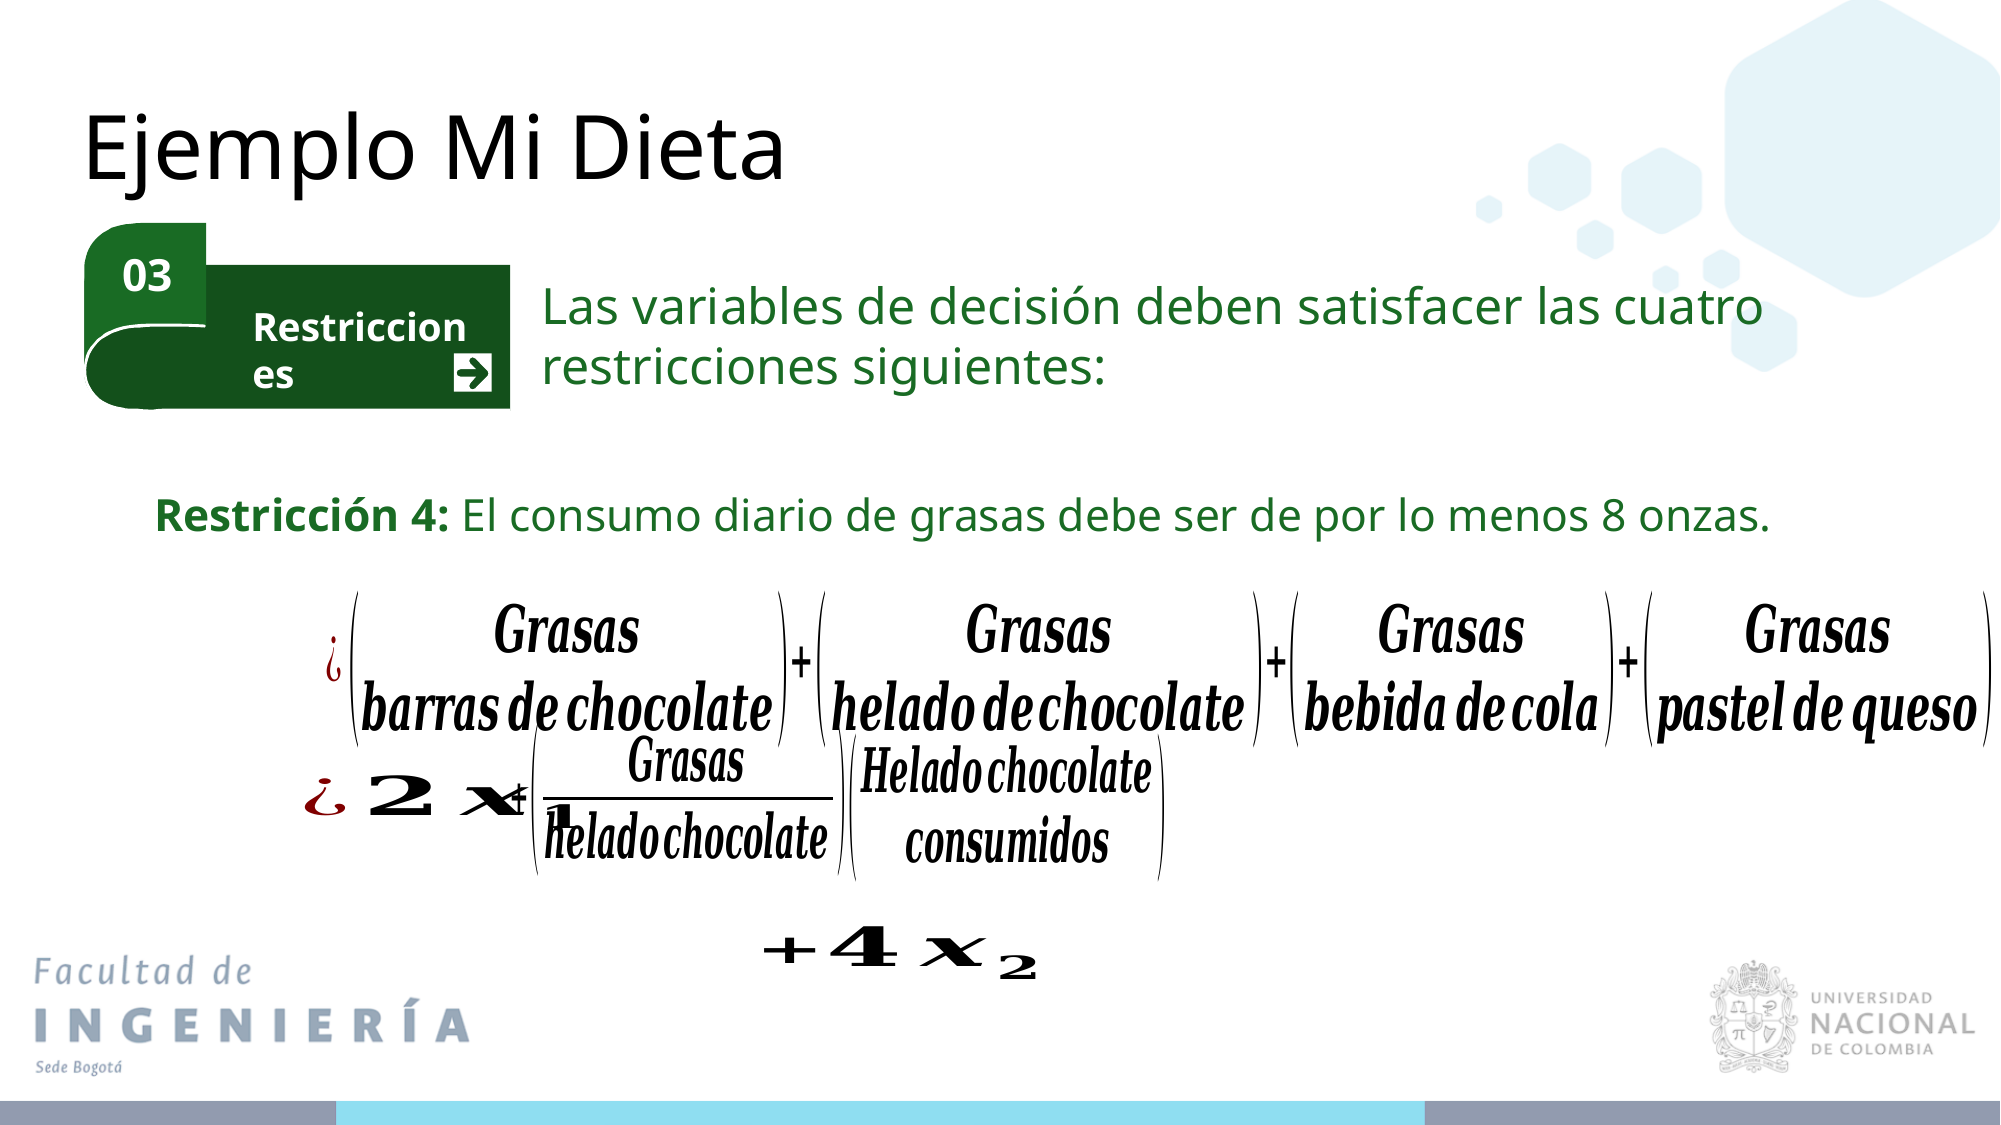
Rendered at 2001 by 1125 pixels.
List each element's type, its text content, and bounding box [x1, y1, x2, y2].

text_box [0, 0, 2000, 1125]
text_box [82, 222, 511, 413]
text_box Ejemplo Mi Dieta [66, 82, 1767, 205]
text_box Las variables de decisión deben satisfacer las cuatro restricciones siguientes: [526, 267, 1827, 403]
text_box Restricción 4: El consumo diario de grasas debe ser de por lo menos 8 onzas. [139, 479, 1860, 548]
